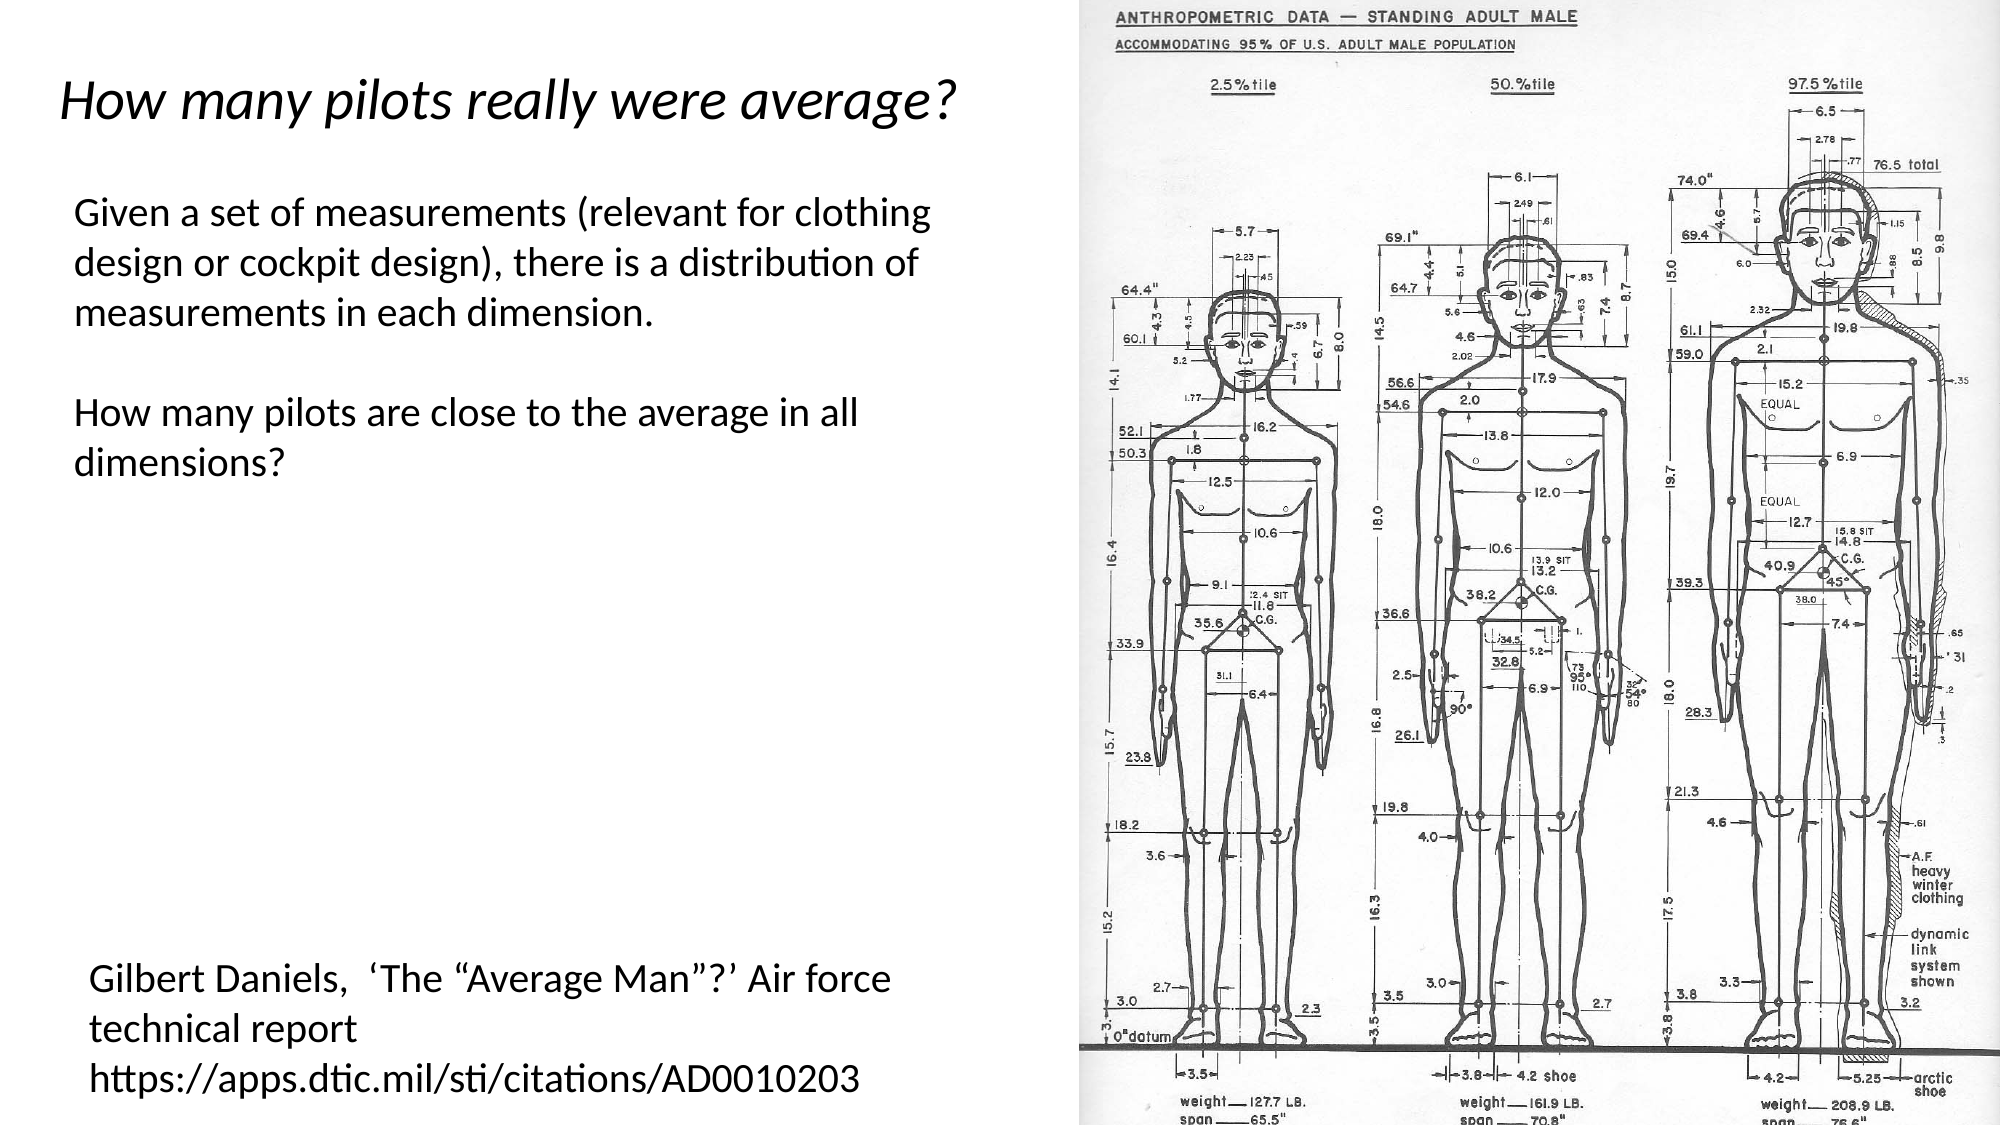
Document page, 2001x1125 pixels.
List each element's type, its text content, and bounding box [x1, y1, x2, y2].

text_box How many pilots really were average? [44, 53, 1045, 139]
text_box Gilbert Daniels, ‘The “Average Man”?’ Air force technical report https://apps.dtic.mil/sti/citations/AD0010203 [74, 943, 1016, 1108]
picture [1079, 0, 2000, 1125]
text_box Given a set of measurements (relevant for clothing design or cockpit design), there is a distribution of measurements in each dimension. How many pilots are close to the average in all dimensions? [58, 177, 1000, 492]
